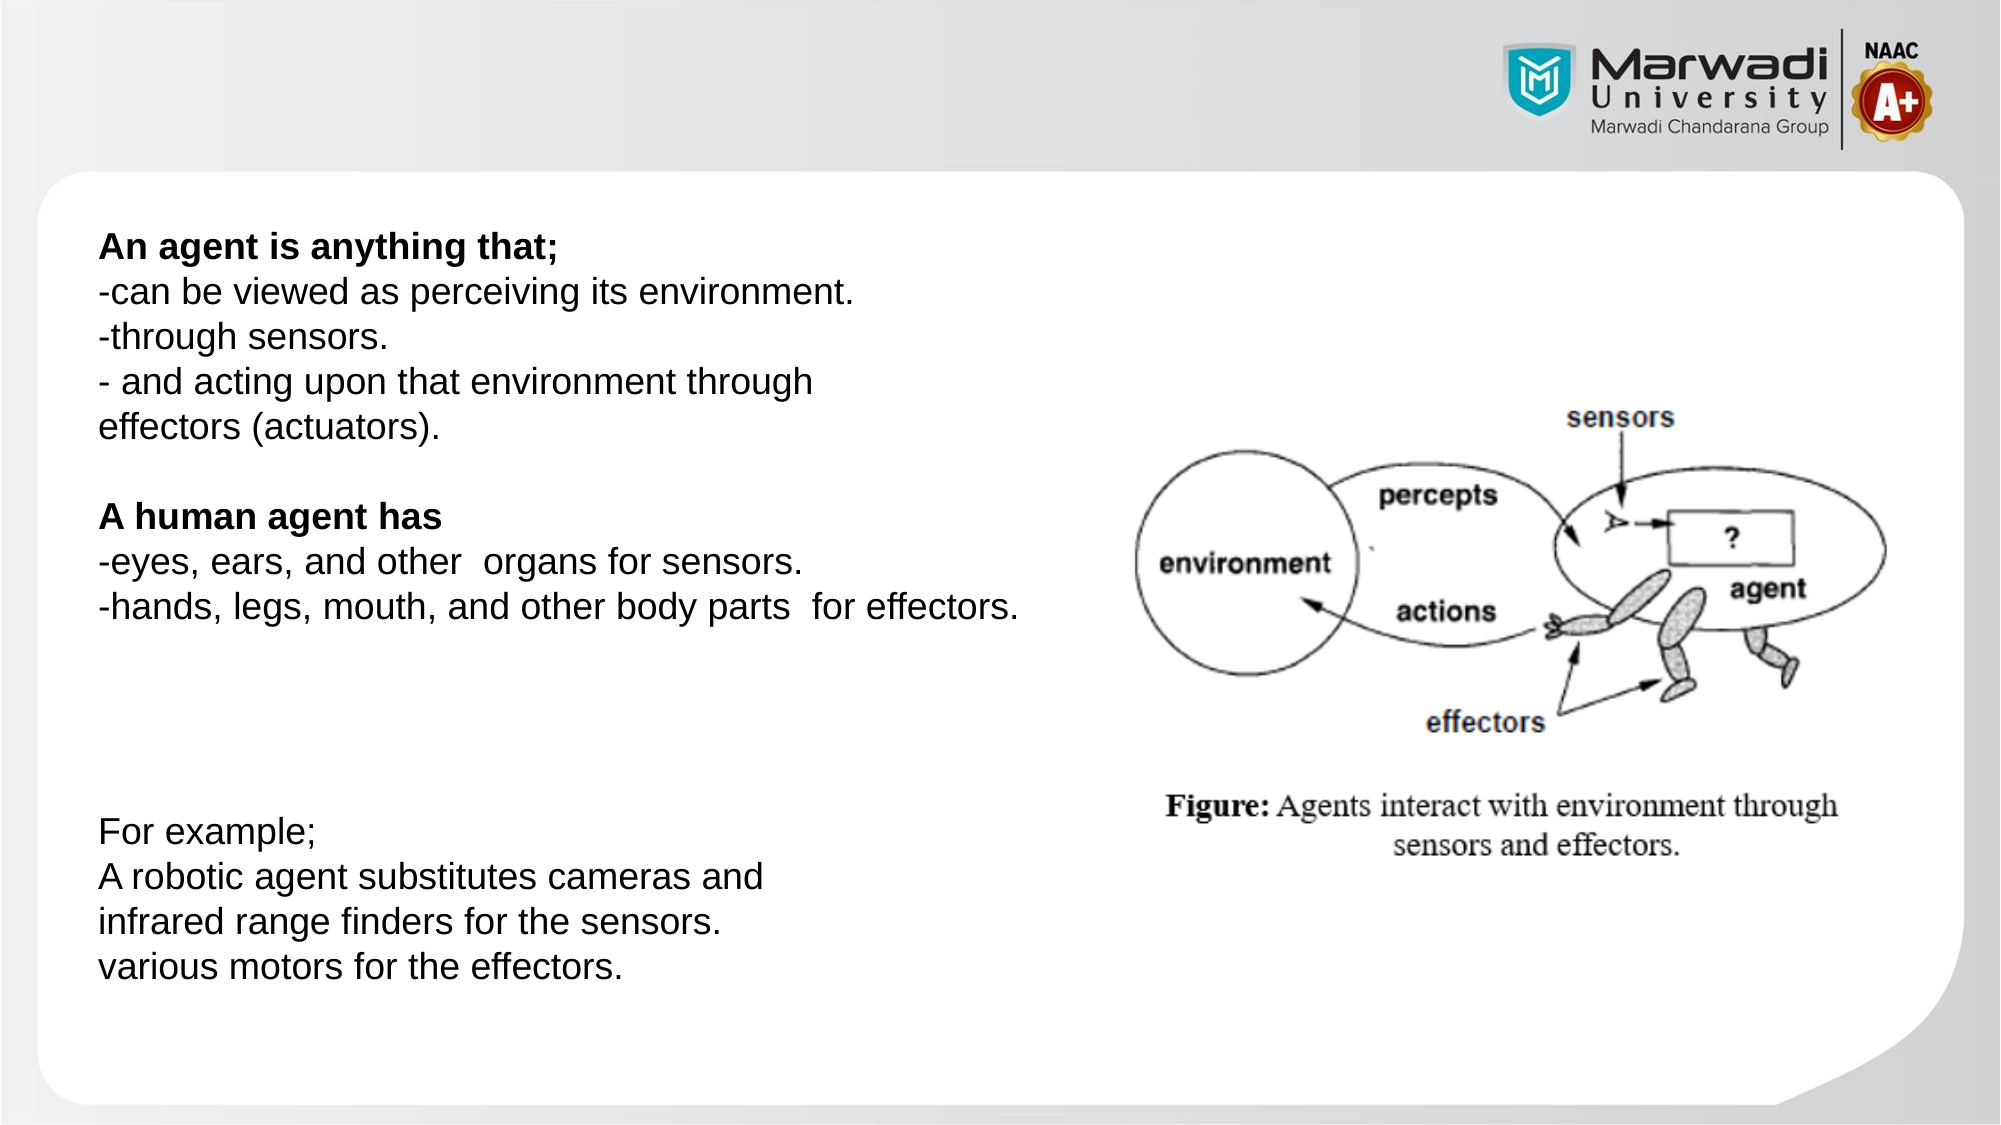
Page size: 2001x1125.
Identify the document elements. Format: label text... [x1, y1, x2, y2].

picture [0, 0, 2001, 1125]
text_box An agent is anything that; -can be viewed as perceiving its environment. -through sensors. - and acting upon that environment through effectors (actuators). A human agent has -eyes, ears, and other organs for sensors. -hands, legs, mouth, and other body parts for effectors. For example; A robotic agent substitutes cameras and infrared range finders for the sensors. various motors for the effectors. [83, 214, 1233, 995]
